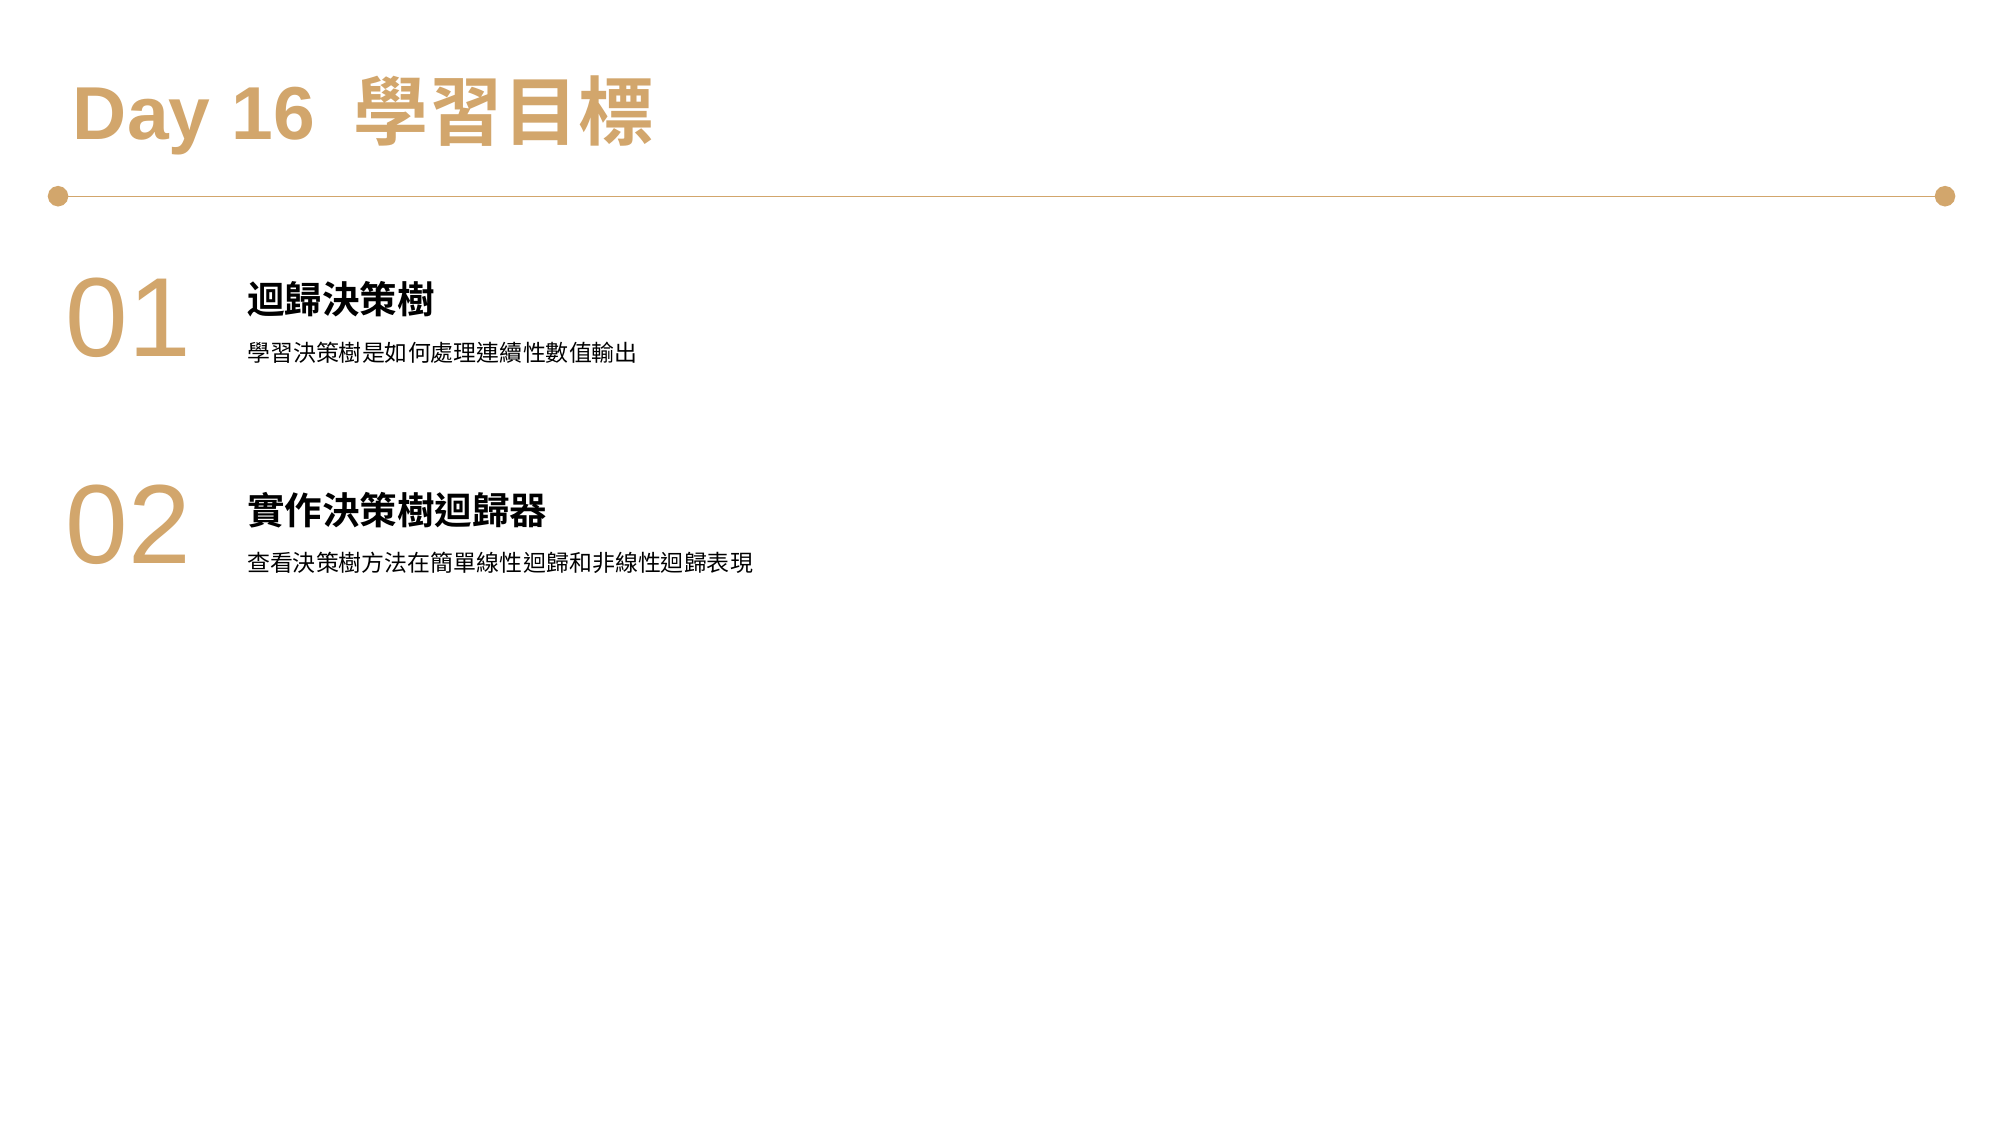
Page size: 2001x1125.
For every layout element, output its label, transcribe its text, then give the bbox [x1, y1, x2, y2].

list Day 16 學習目標 [58, 67, 967, 165]
text_box 實作決策樹迴歸器 [232, 484, 816, 533]
text_box 查看決策樹方法在簡單線性迴歸和非線性迴歸表現 [232, 533, 967, 584]
text_box 02 [50, 459, 253, 596]
list 學習決策樹是如何處理連續性數值輸出 [232, 322, 967, 371]
list 迴歸決策樹 [232, 274, 816, 322]
list 01 [50, 252, 253, 390]
